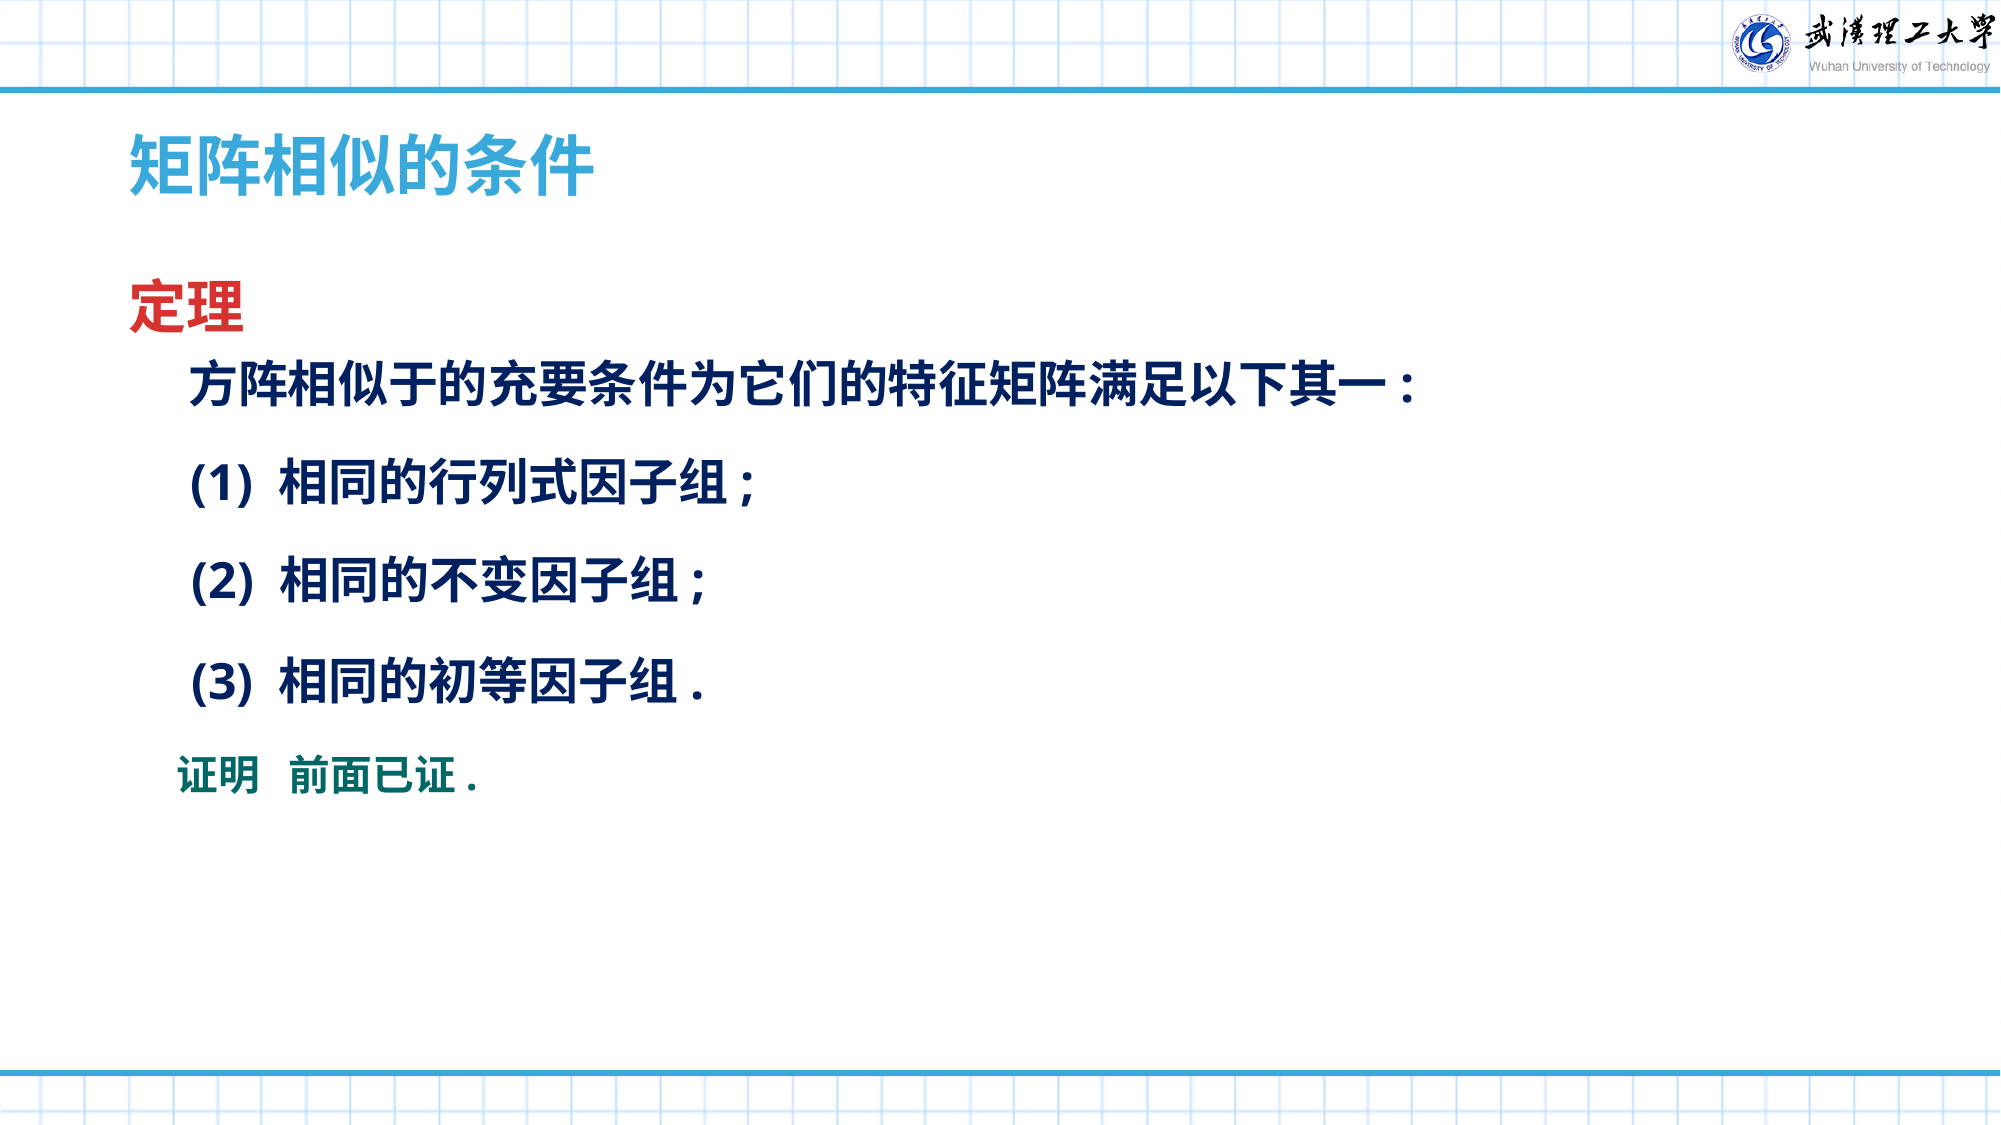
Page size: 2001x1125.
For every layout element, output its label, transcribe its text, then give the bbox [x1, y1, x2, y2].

text_box (2) 相同的不变因子组; [117, 528, 1358, 616]
list 矩阵相似的条件 [114, 94, 1162, 213]
text_box (1) 相同的行列式因子组; [116, 431, 1358, 518]
picture [0, 0, 2001, 87]
text_box (3) 相同的初等因子组. [117, 630, 1358, 717]
picture [0, 1077, 2001, 1125]
text_box 证明 前面已证. [102, 731, 1344, 807]
